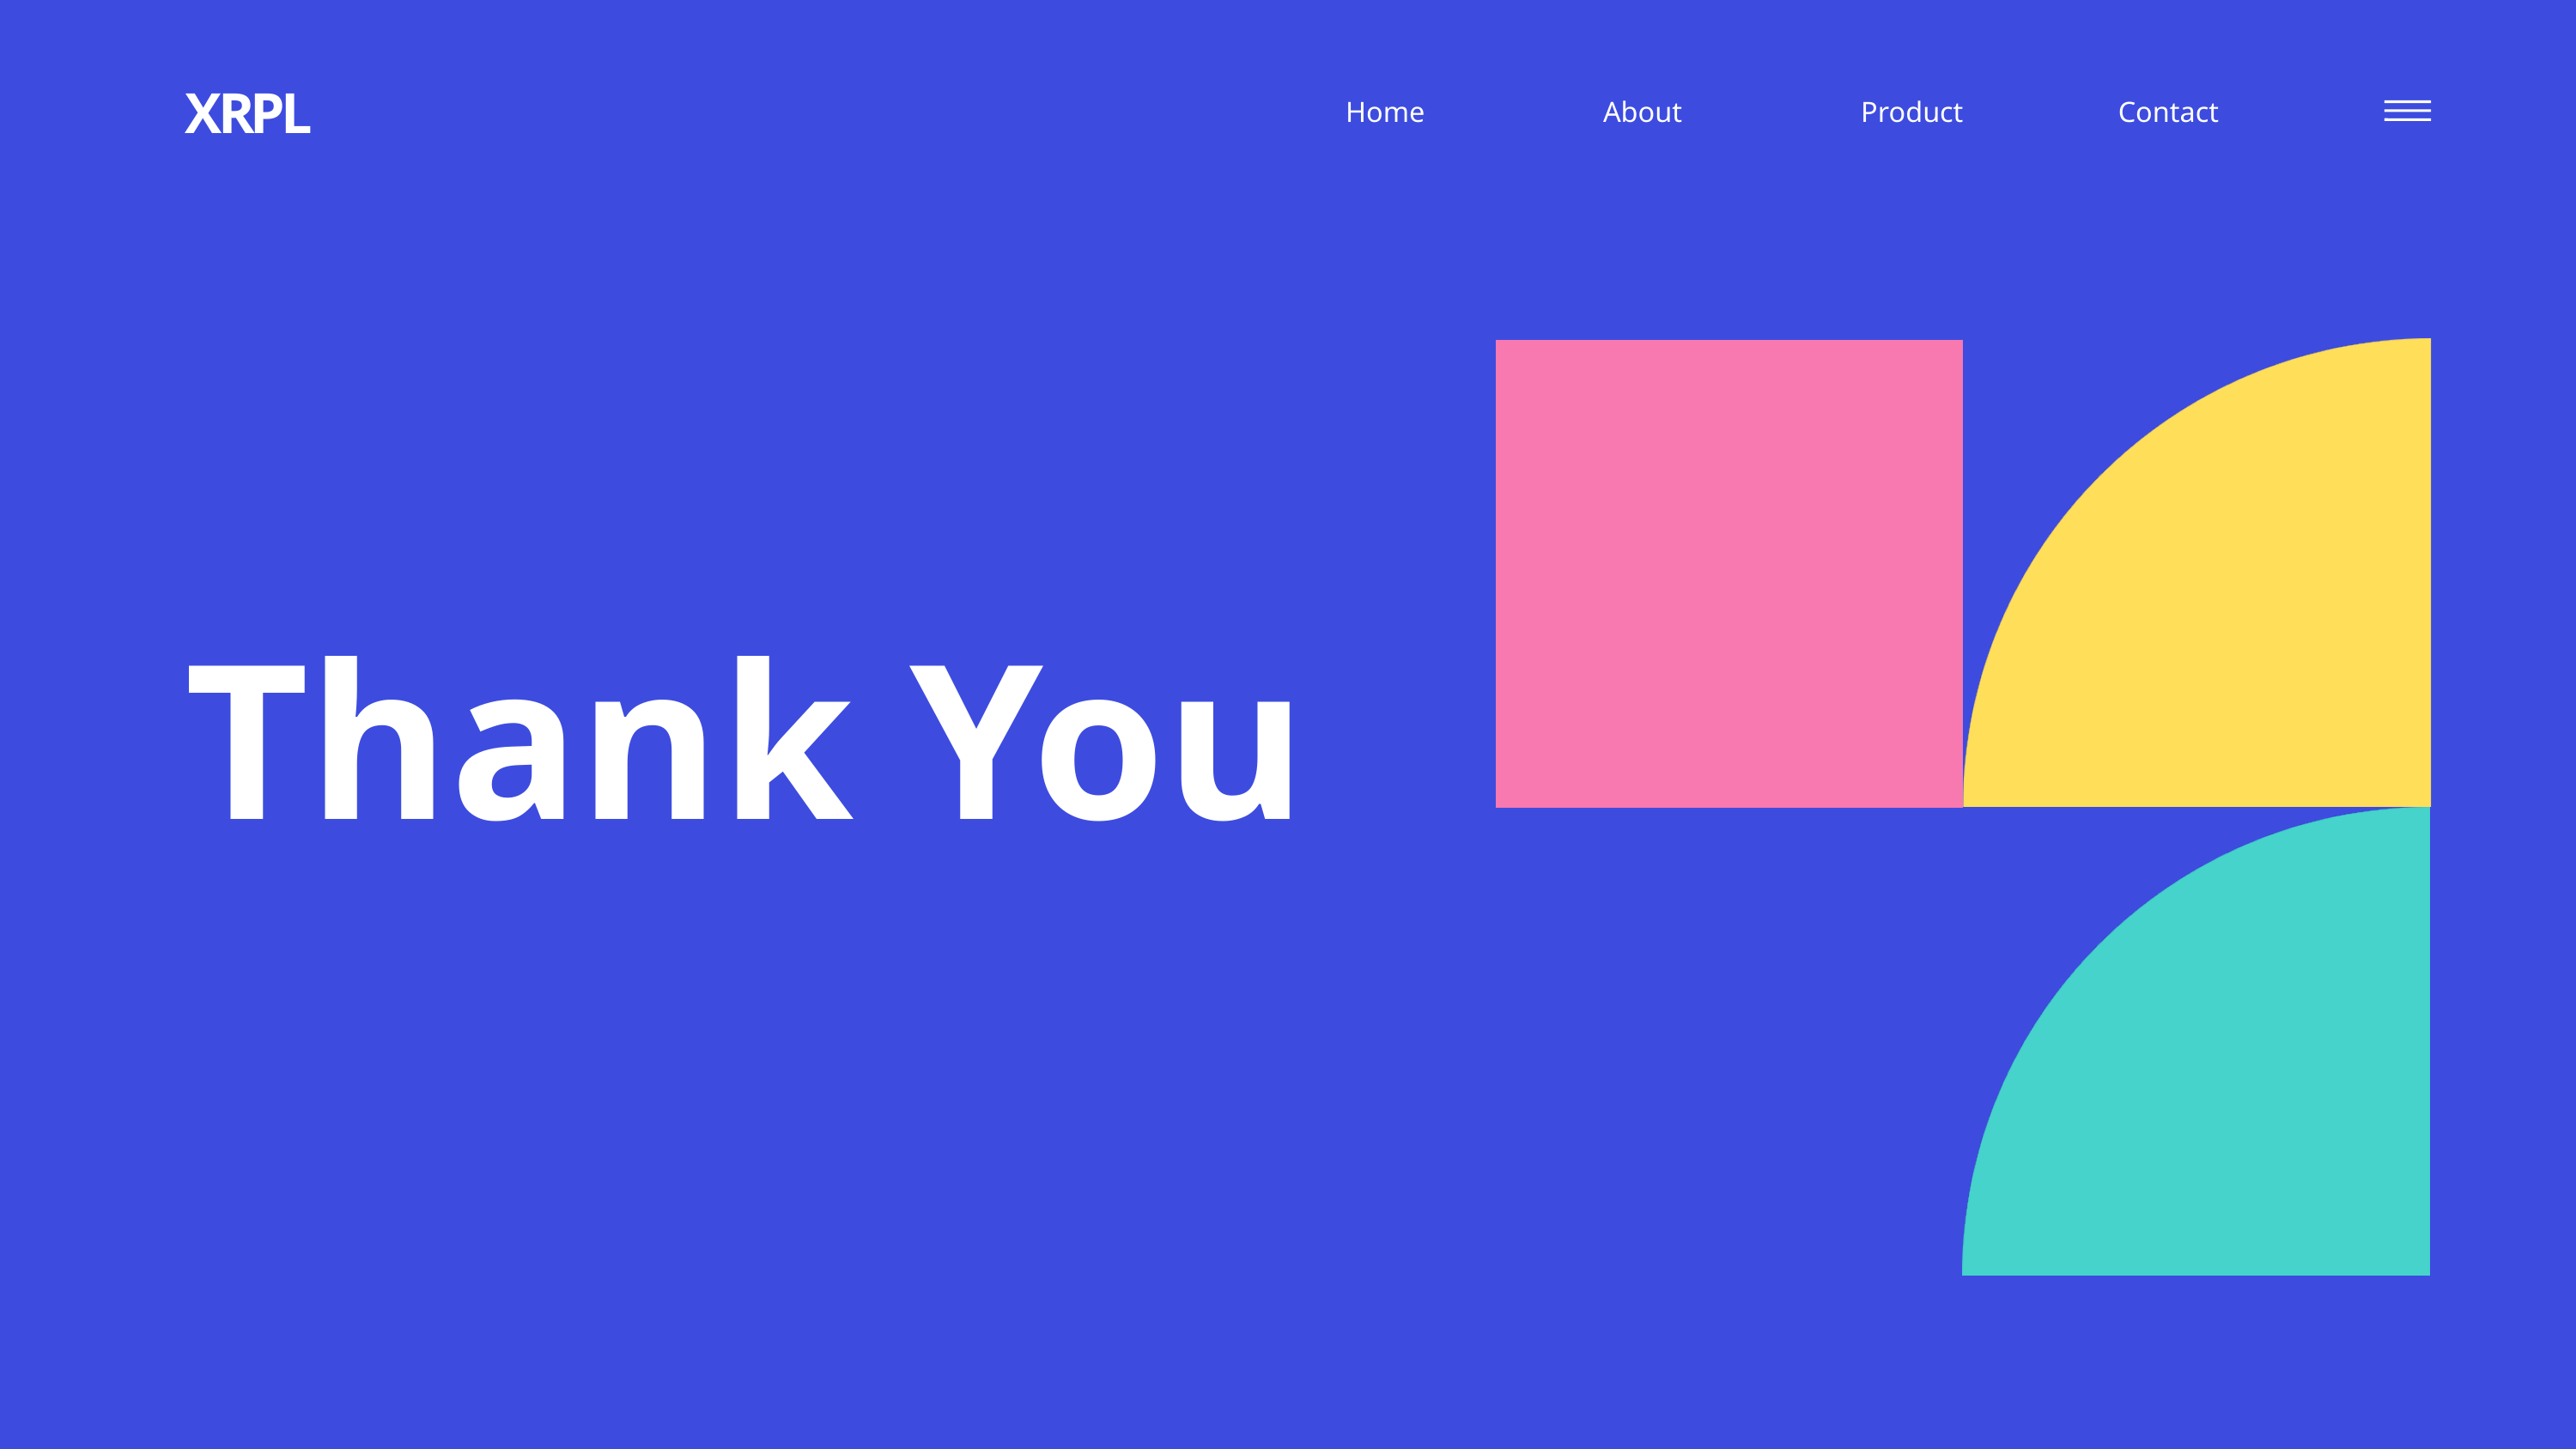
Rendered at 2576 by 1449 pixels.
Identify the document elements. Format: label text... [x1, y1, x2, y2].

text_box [1495, 339, 1964, 808]
text_box Home [1346, 94, 1477, 128]
text_box About [1603, 94, 1735, 128]
text_box [1963, 338, 2432, 807]
text_box [1962, 807, 2430, 1276]
text_box Contact [2117, 94, 2285, 128]
text_box XRPL [185, 77, 552, 145]
text_box Thank You [185, 561, 1346, 863]
text_box Product [1861, 94, 2057, 128]
